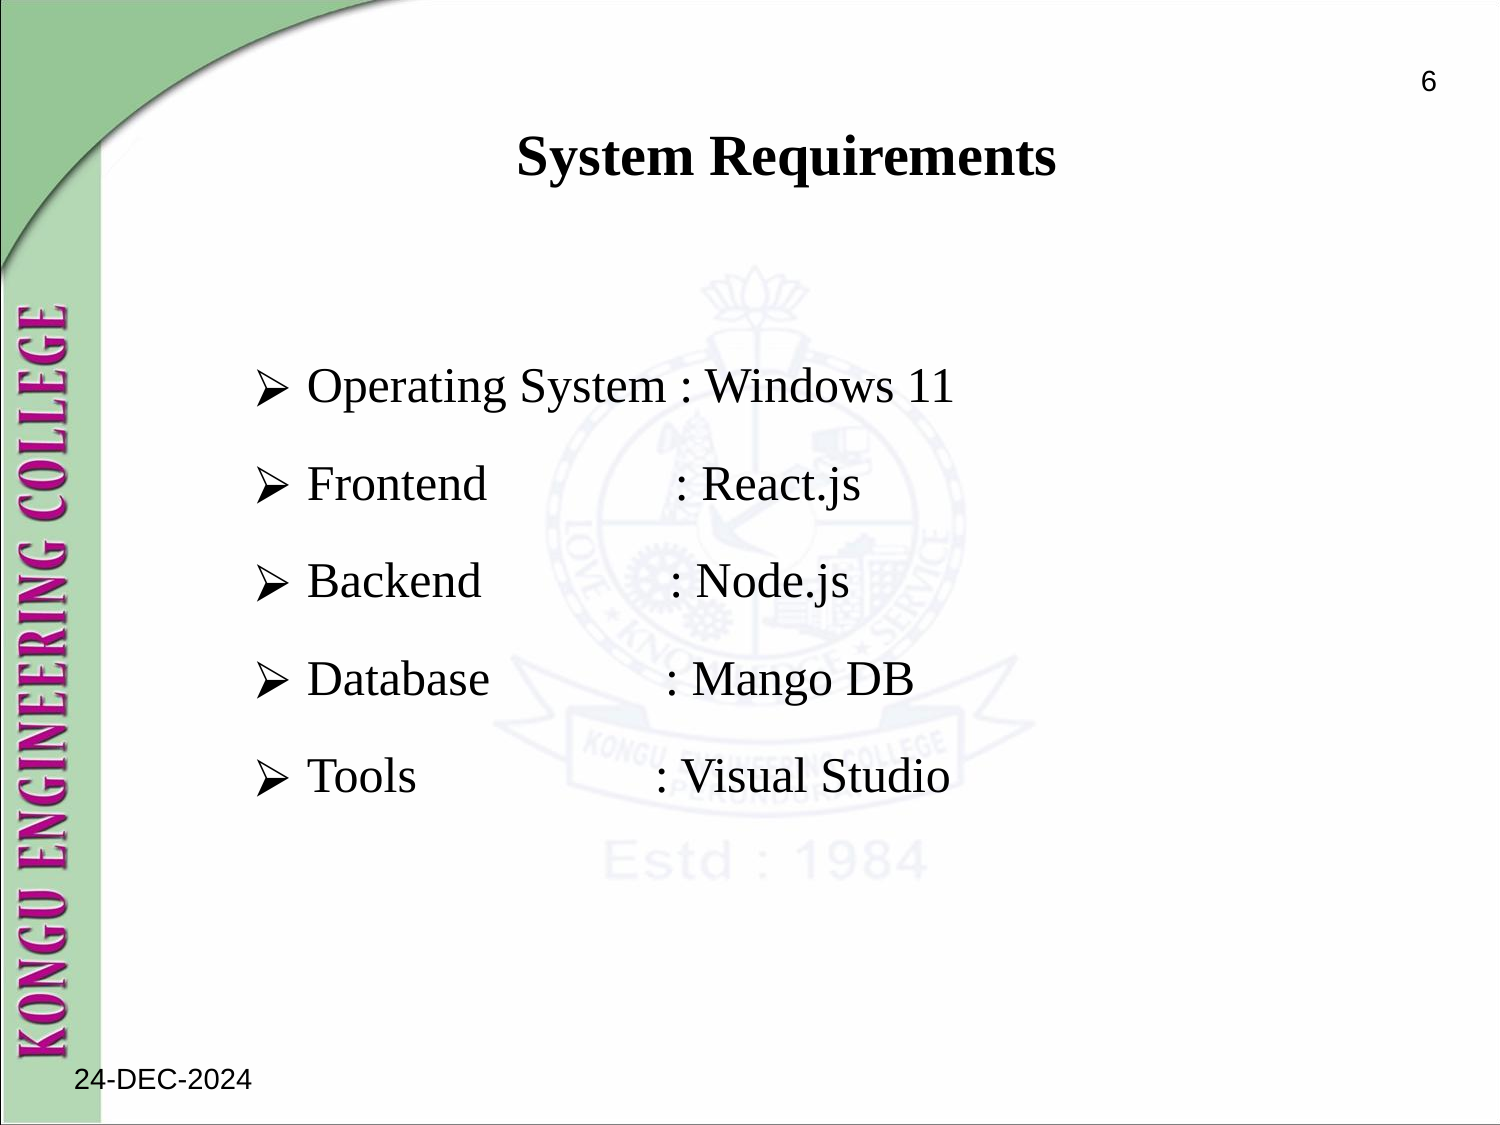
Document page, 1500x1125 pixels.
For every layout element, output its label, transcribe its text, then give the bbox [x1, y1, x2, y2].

picture [0, 0, 1500, 1125]
list Operating System : Windows 11 Frontend : React.js Backend : Node.js Database : Mango DB Tools : Visual Studio [216, 314, 1500, 1125]
text_box 6 [1405, 54, 1469, 105]
text_box 24-DEC-2024 [59, 1052, 268, 1103]
title System Requirements [112, 0, 1463, 188]
